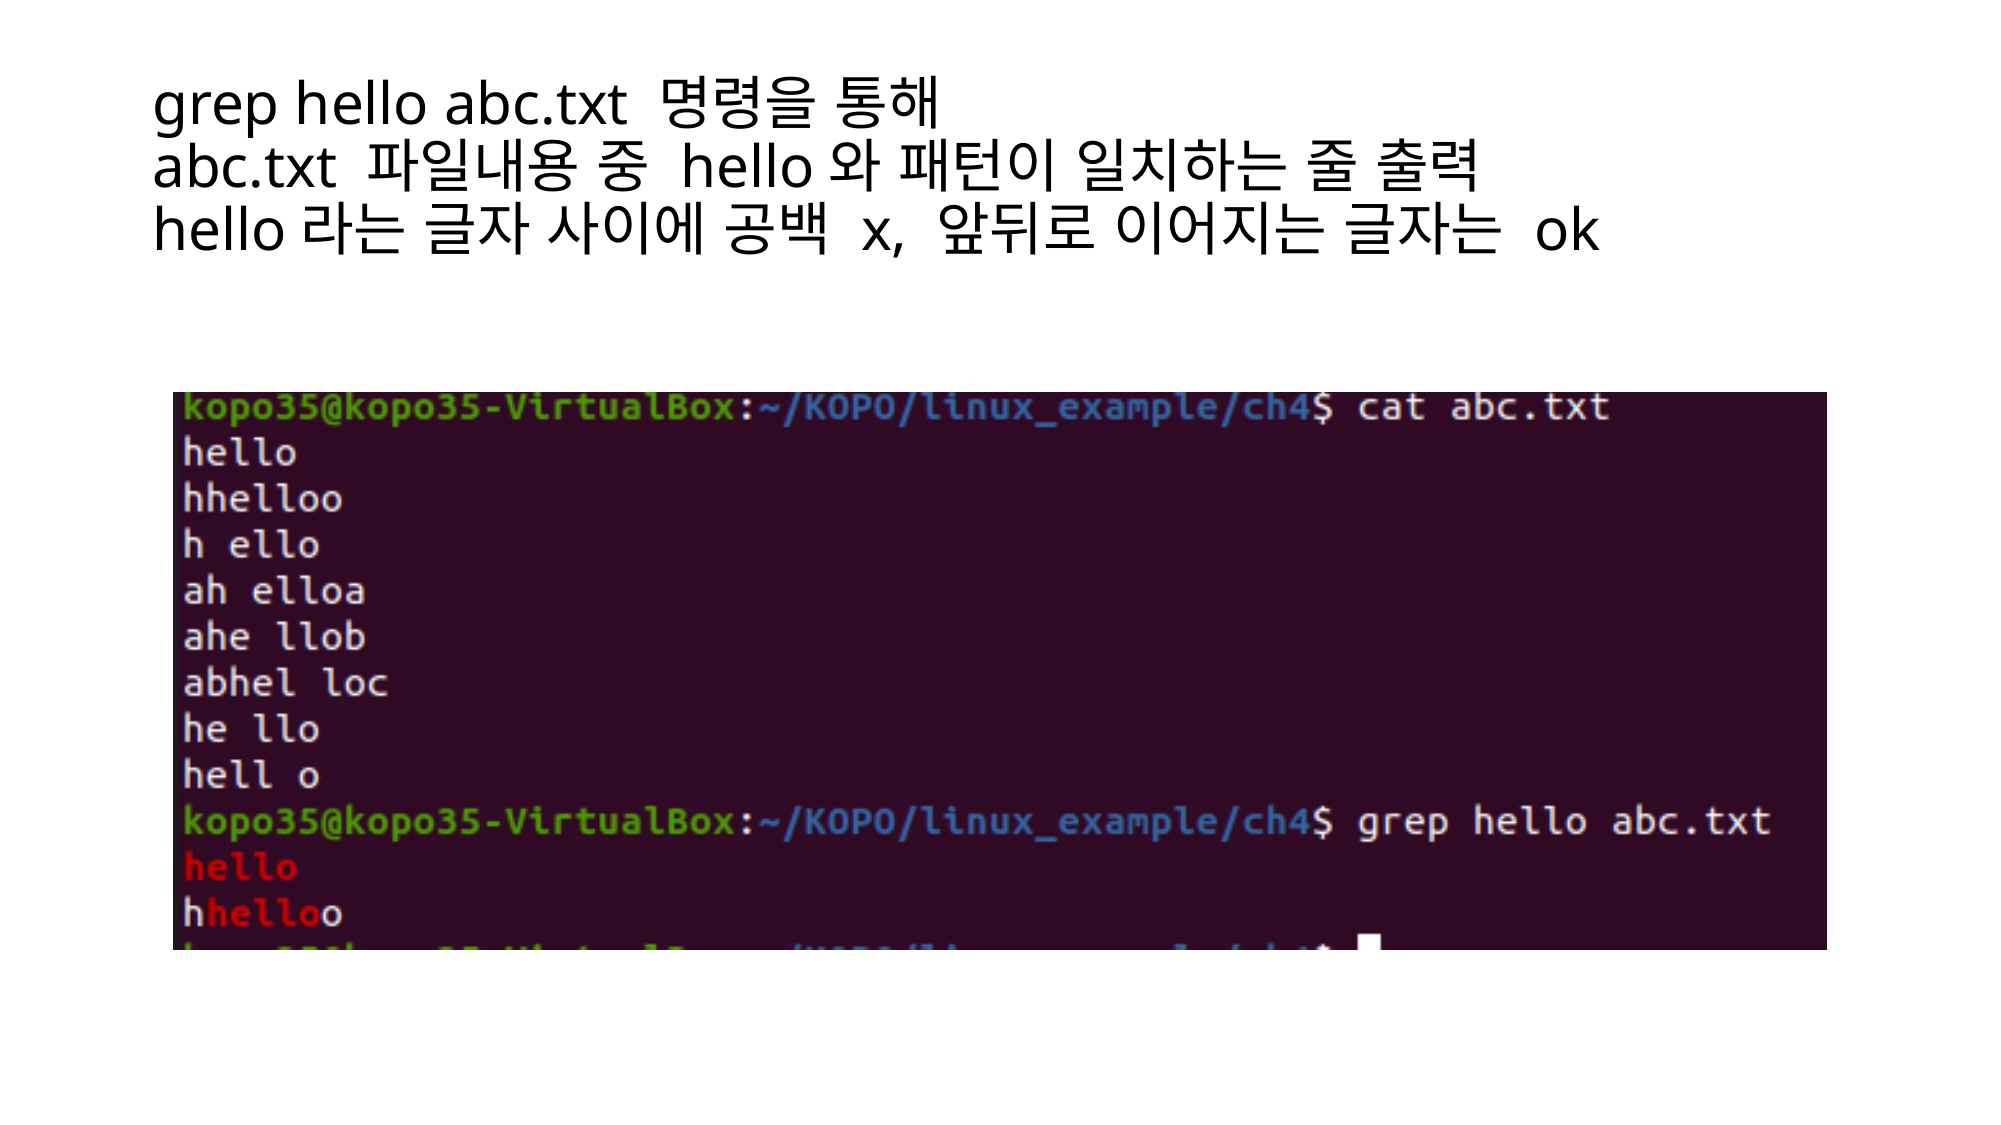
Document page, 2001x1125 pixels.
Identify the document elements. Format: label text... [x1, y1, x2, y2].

picture [173, 392, 1827, 950]
title grep hello abc.txt 명령을 통해 abc.txt 파일내용 중 hello와 패턴이 일치하는 줄 출력 hello라는 글자 사이에 공백 x, 앞뒤로 이어지는 글자는 ok [137, 59, 1863, 278]
